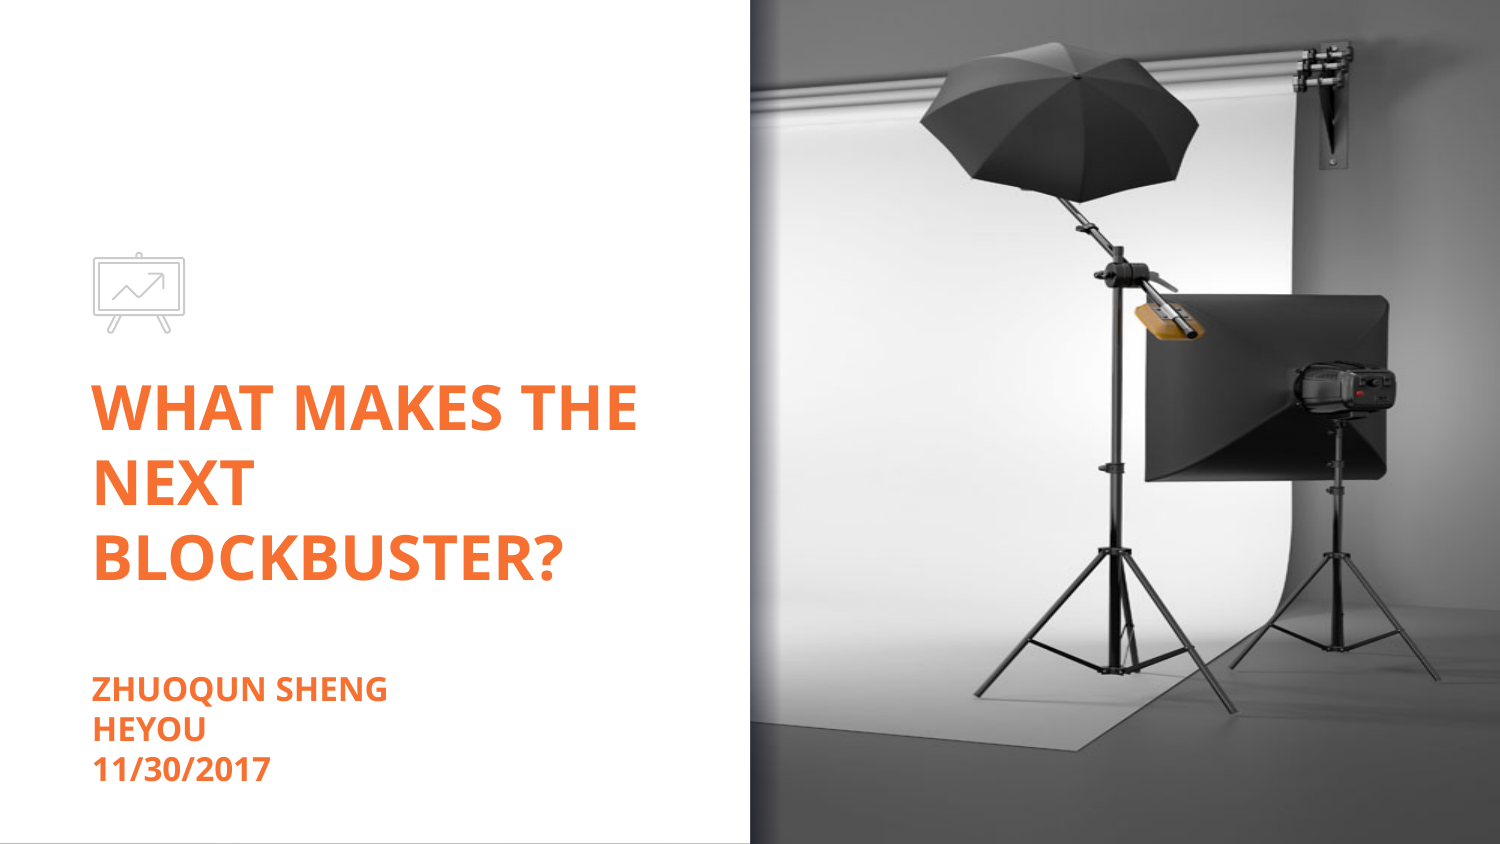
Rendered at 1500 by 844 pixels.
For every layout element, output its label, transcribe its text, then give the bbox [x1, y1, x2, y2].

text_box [93, 252, 185, 333]
title WHAT MAKES THE NEXT BLOCKBUSTER? ZHUOQUN SHENG HEYOU 11/30/2017 [76, 353, 674, 724]
picture [751, 0, 1500, 844]
